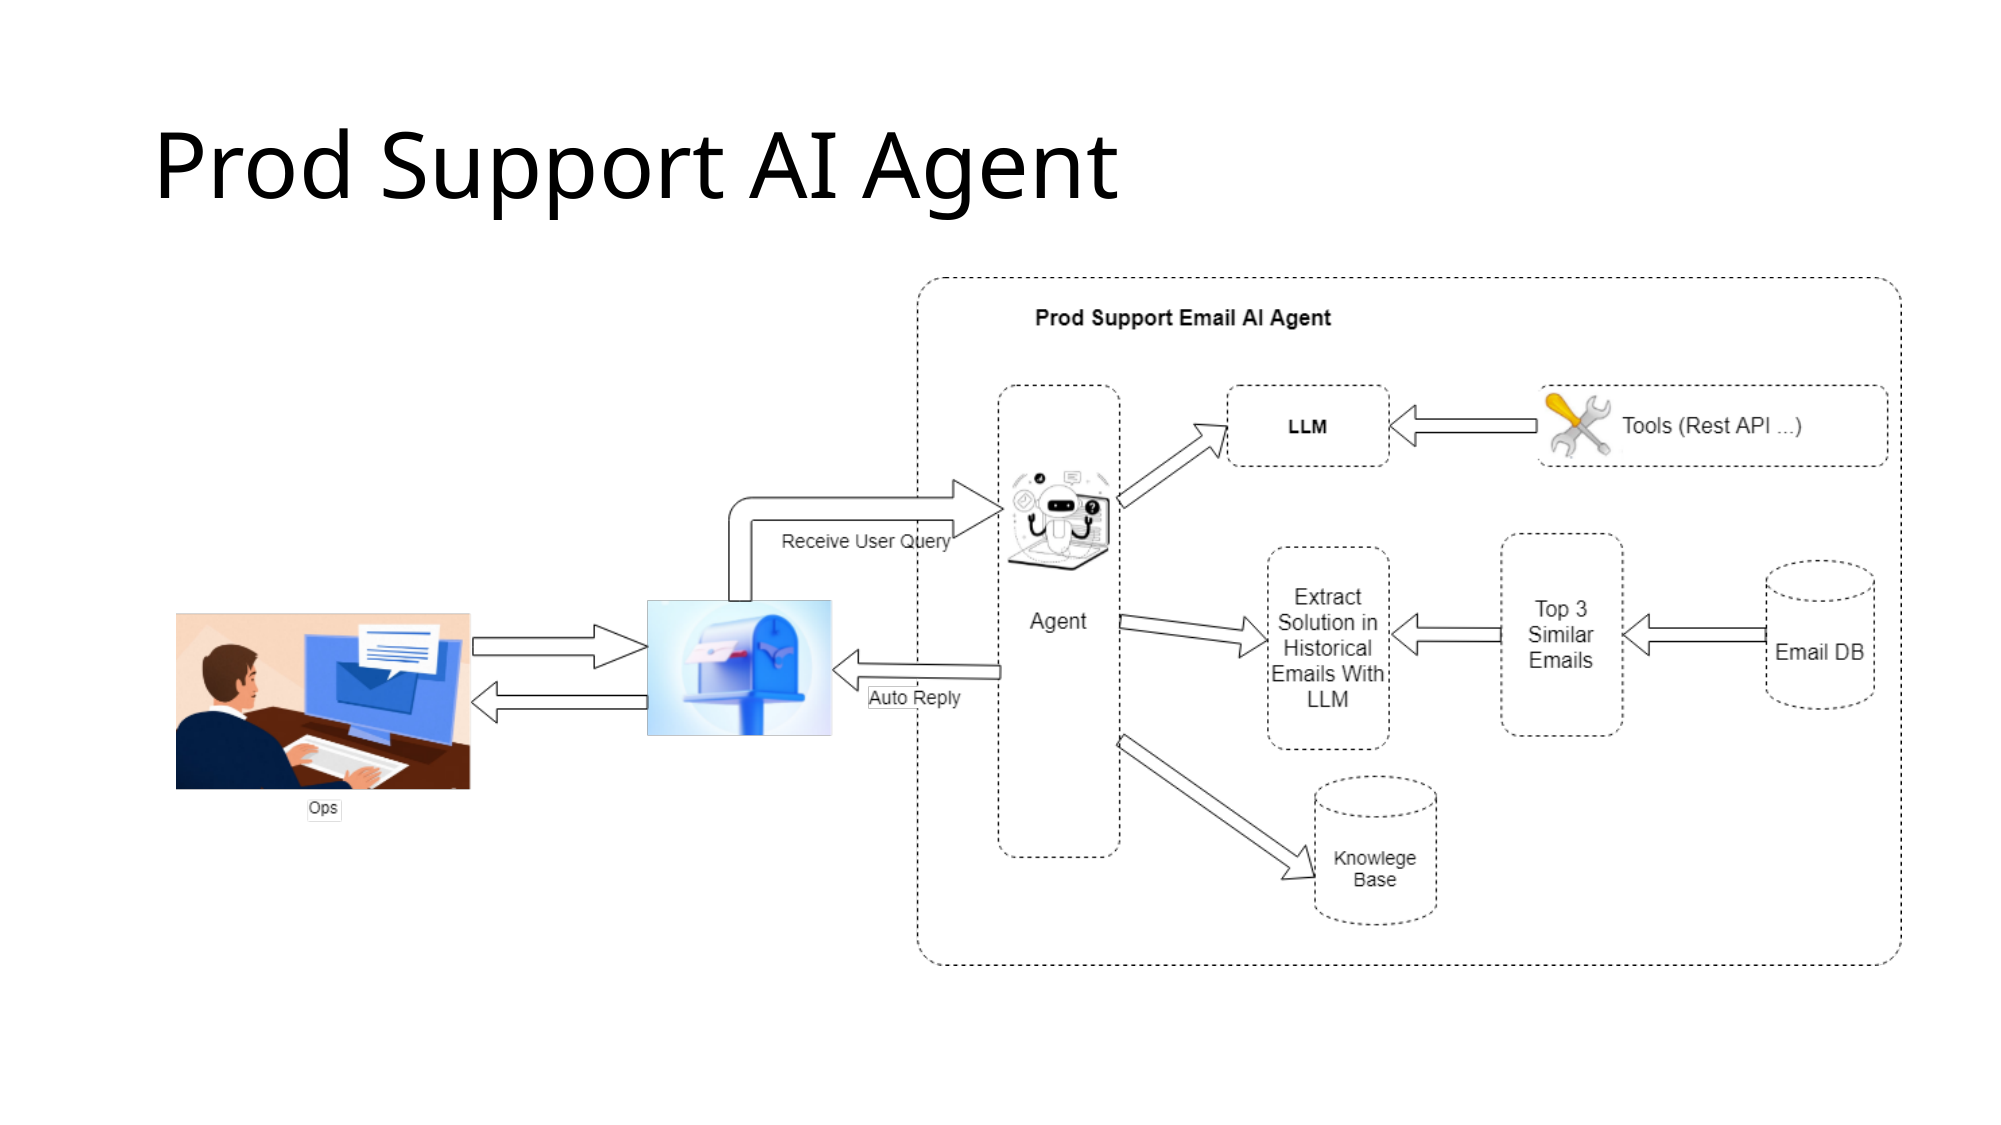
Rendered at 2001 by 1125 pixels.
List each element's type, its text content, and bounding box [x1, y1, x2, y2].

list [176, 277, 1902, 966]
title Prod Support AI Agent [137, 59, 1863, 278]
